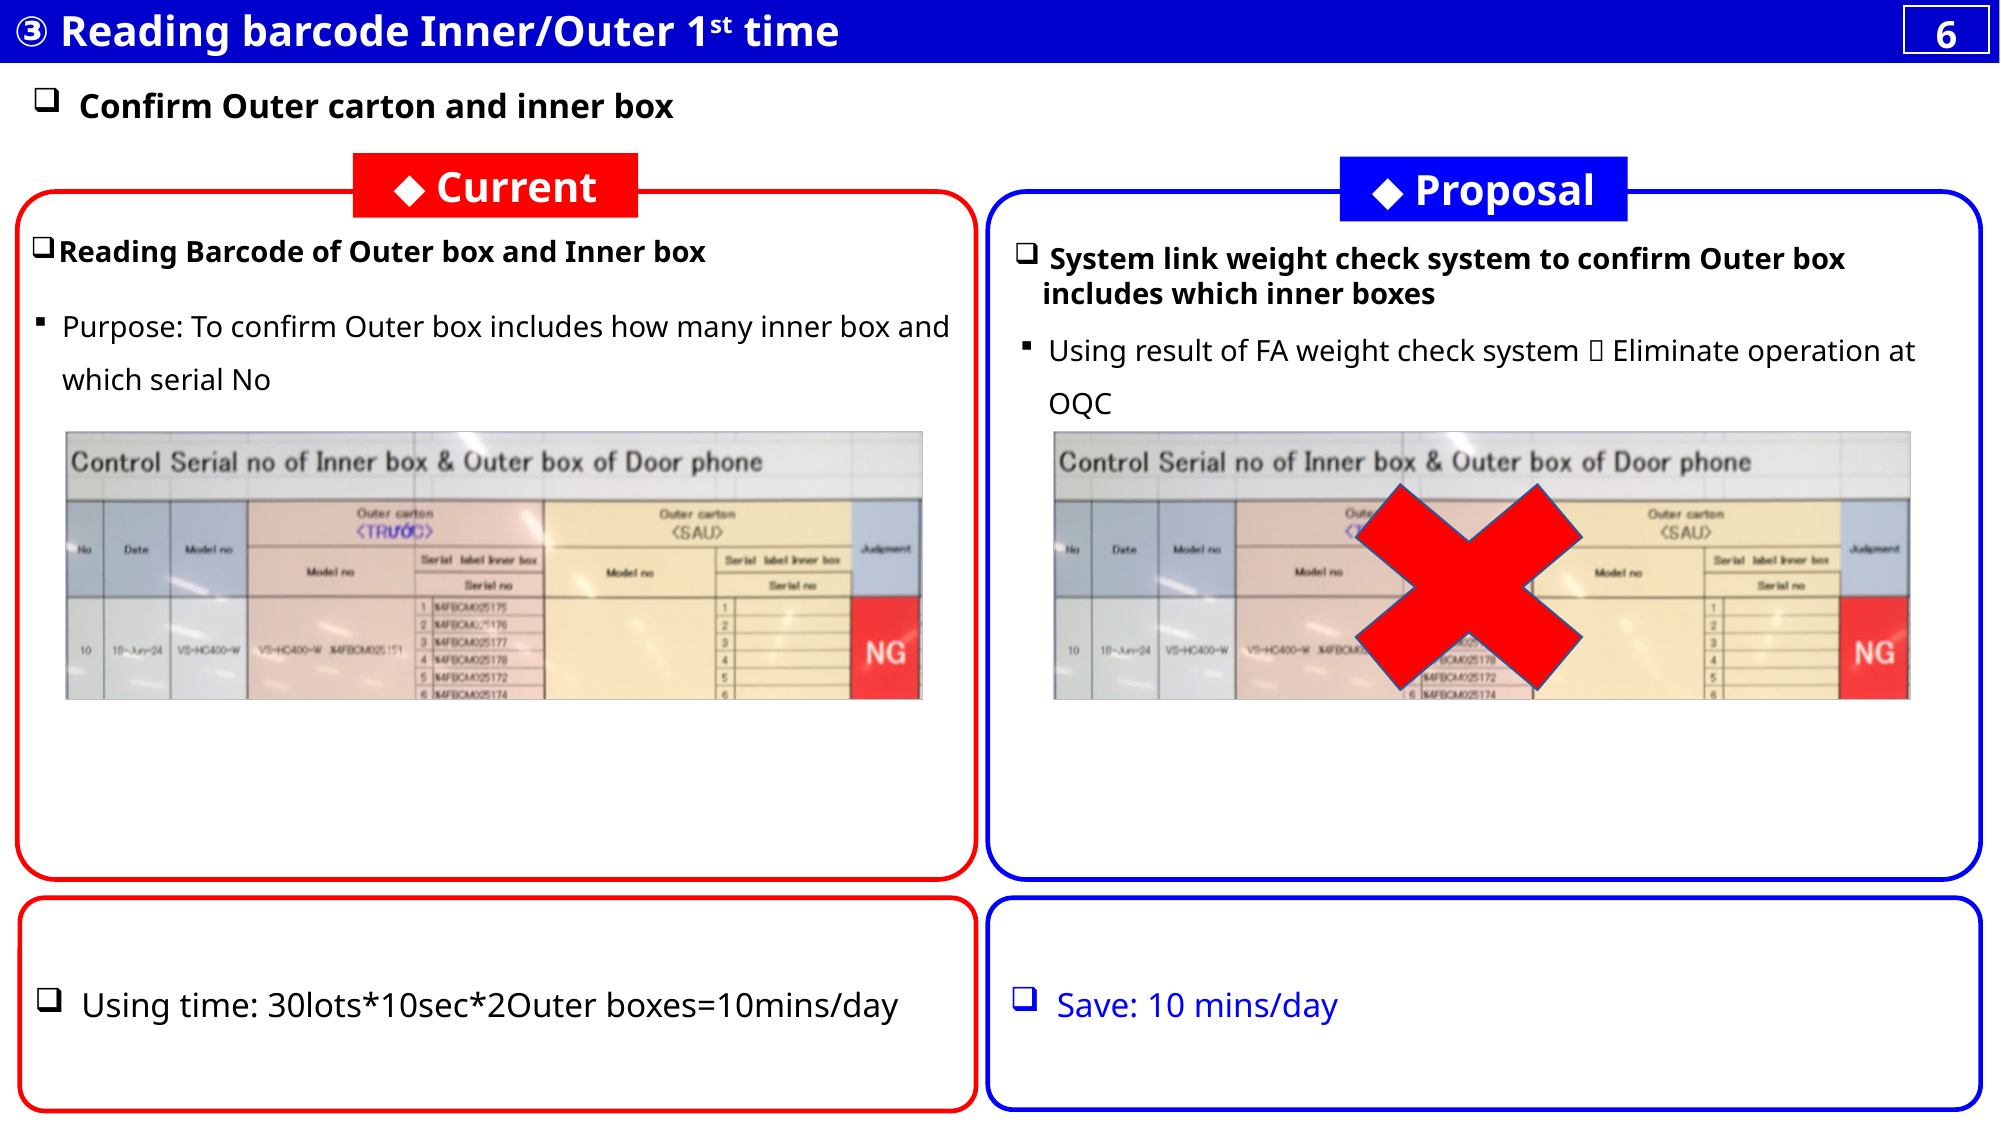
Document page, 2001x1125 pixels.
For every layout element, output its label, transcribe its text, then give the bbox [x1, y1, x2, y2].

text_box Using result of FA weight check system  Eliminate operation at OQC [1005, 307, 1963, 428]
text_box ◆ Current [352, 153, 639, 218]
text_box Using time: 30lots*10sec*2Outer boxes=10mins/day [19, 897, 977, 1111]
picture [1053, 431, 1911, 700]
text_box Save: 10 mins/day [987, 897, 1981, 1110]
text_box [987, 191, 1981, 880]
text_box Purpose: To confirm Outer box includes how many inner box and which serial No [19, 283, 976, 404]
picture [65, 431, 923, 700]
text_box System link weight check system to confirm Outer box includes which inner boxes [999, 232, 1928, 318]
text_box [17, 191, 976, 880]
text_box Reading Barcode of Outer box and Inner box [15, 226, 945, 277]
text_box 6 [1903, 5, 1990, 54]
text_box Confirm Outer carton and inner box [17, 77, 1982, 133]
text_box ◆ Proposal [1339, 156, 1628, 222]
text_box ③ Reading barcode Inner/Outer 1st time [0, 0, 2000, 64]
